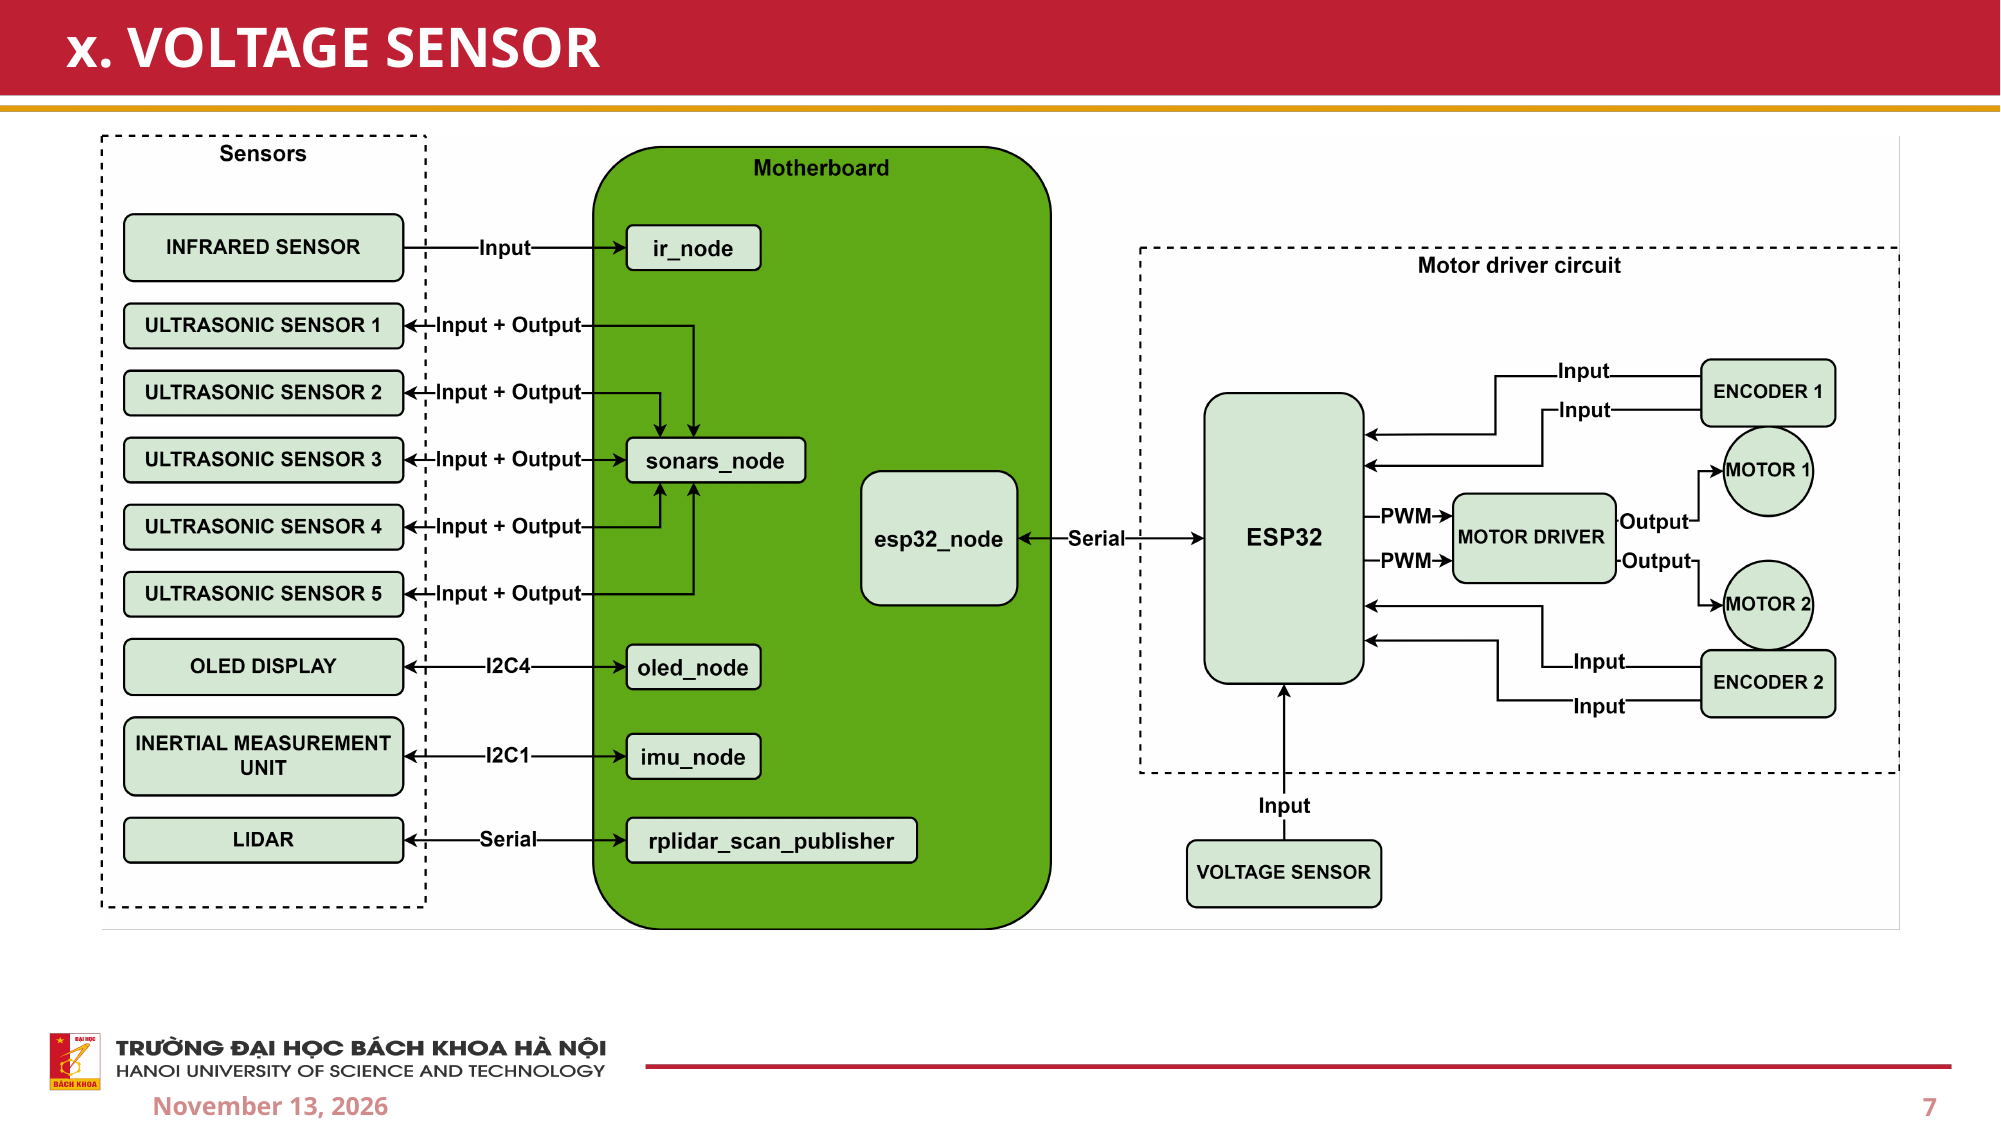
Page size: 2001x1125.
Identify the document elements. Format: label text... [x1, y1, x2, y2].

slide_number 7 [1502, 1078, 1953, 1125]
picture [0, 0, 2001, 1125]
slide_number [137, 1076, 588, 1125]
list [100, 134, 1900, 930]
title x. VOLTAGE SENSOR [51, 12, 1949, 87]
